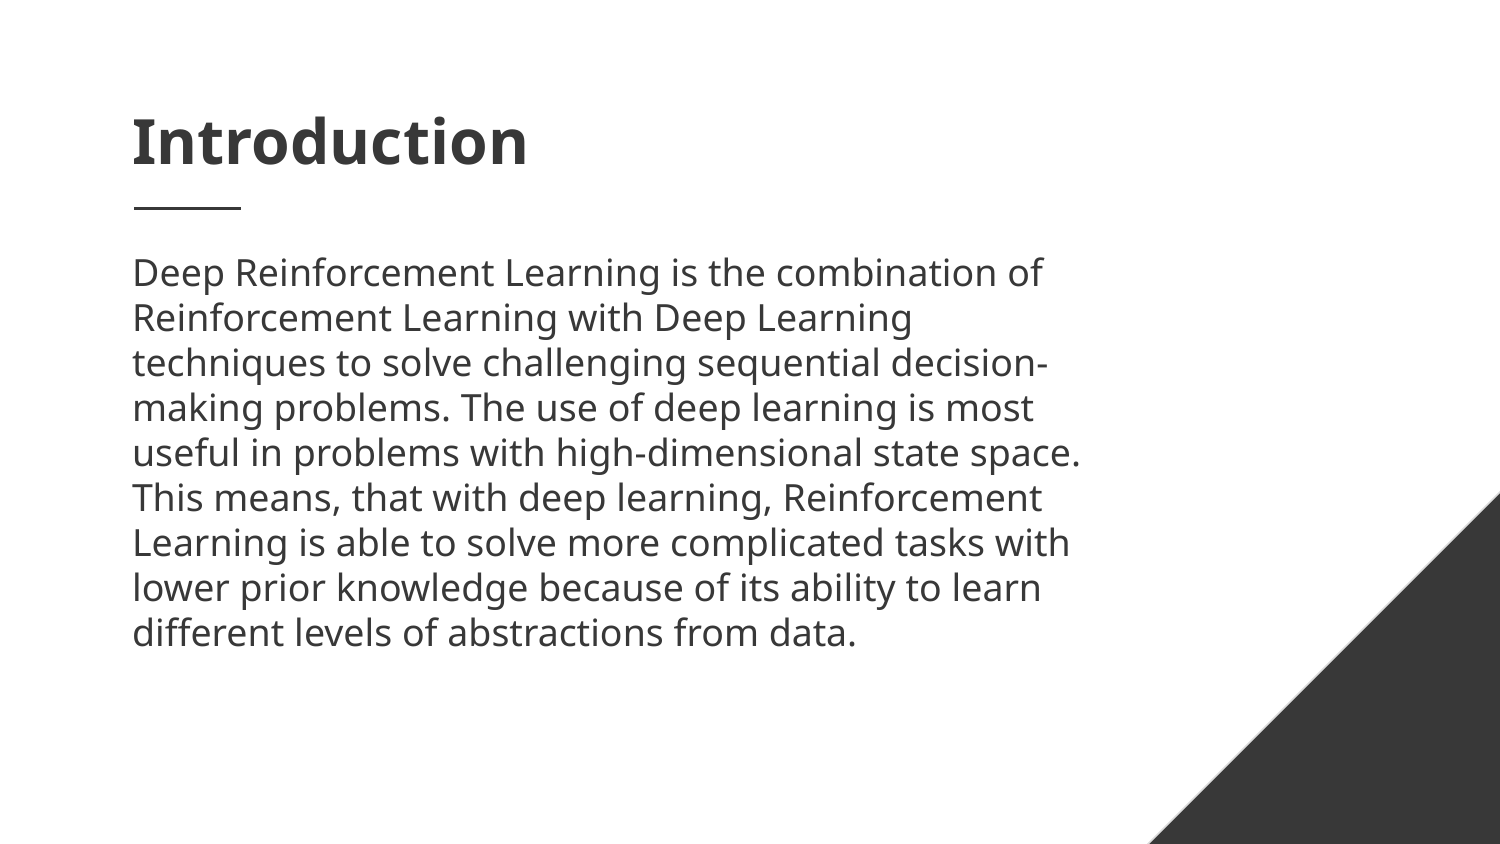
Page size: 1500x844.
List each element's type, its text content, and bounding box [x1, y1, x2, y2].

list Deep Reinforcement Learning is the combination of Reinforcement Learning with Deep Learning techniques to solve challenging sequential decision-making problems. The use of deep learning is most useful in problems with high-dimensional state space. This means, that with deep learning, Reinforcement Learning is able to solve more complicated tasks with lower prior knowledge because of its ability to learn different levels of abstractions from data. [116, 233, 1114, 769]
title Introduction [116, 87, 1064, 174]
